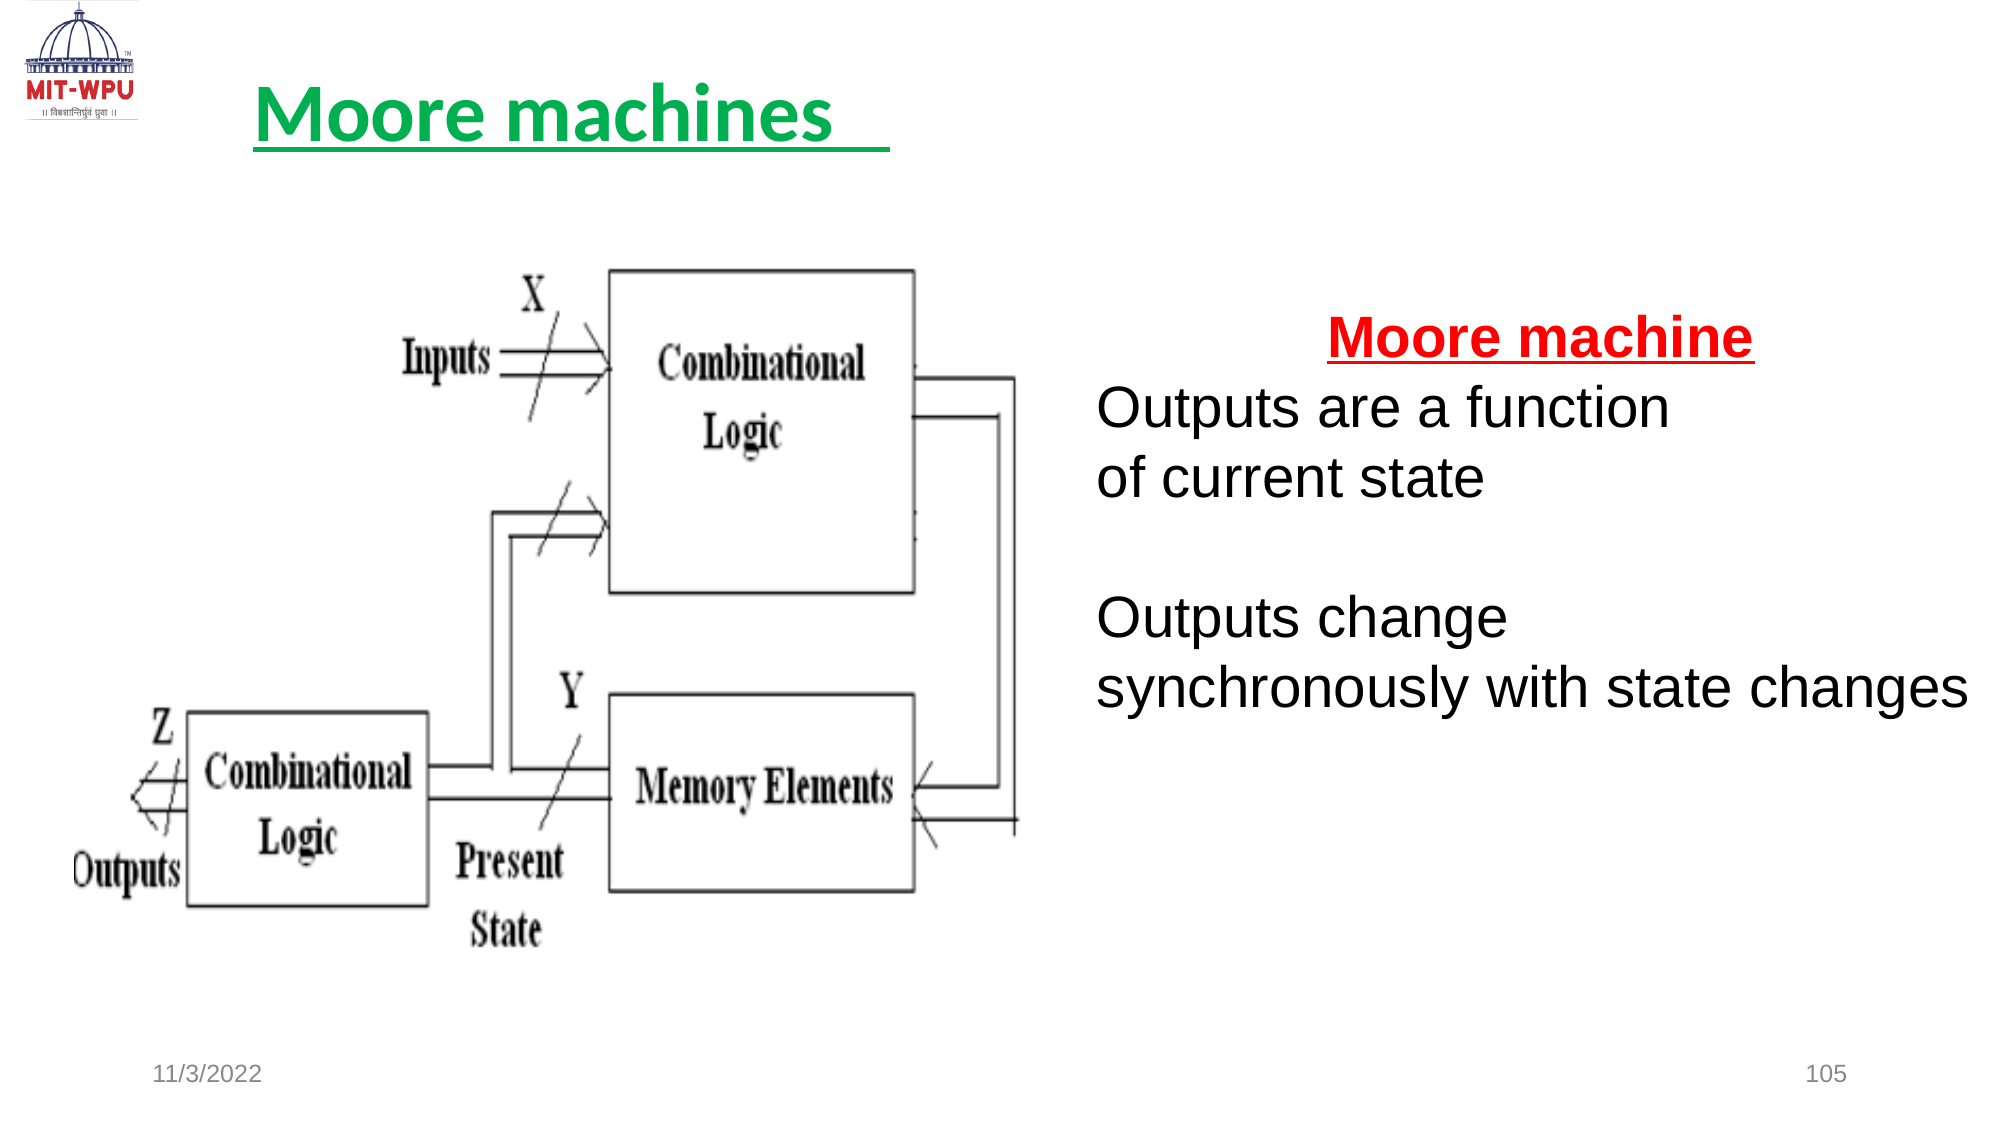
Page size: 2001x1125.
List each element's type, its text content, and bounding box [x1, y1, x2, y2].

picture [24, 0, 138, 121]
picture [74, 228, 1048, 967]
slide_number ‹#› [1412, 1042, 1863, 1103]
text_box Moore machine Outputs are a function of current state Outputs change synchronously with state changes [1081, 291, 2000, 727]
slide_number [137, 1042, 588, 1103]
title Moore machines [238, 59, 1863, 169]
